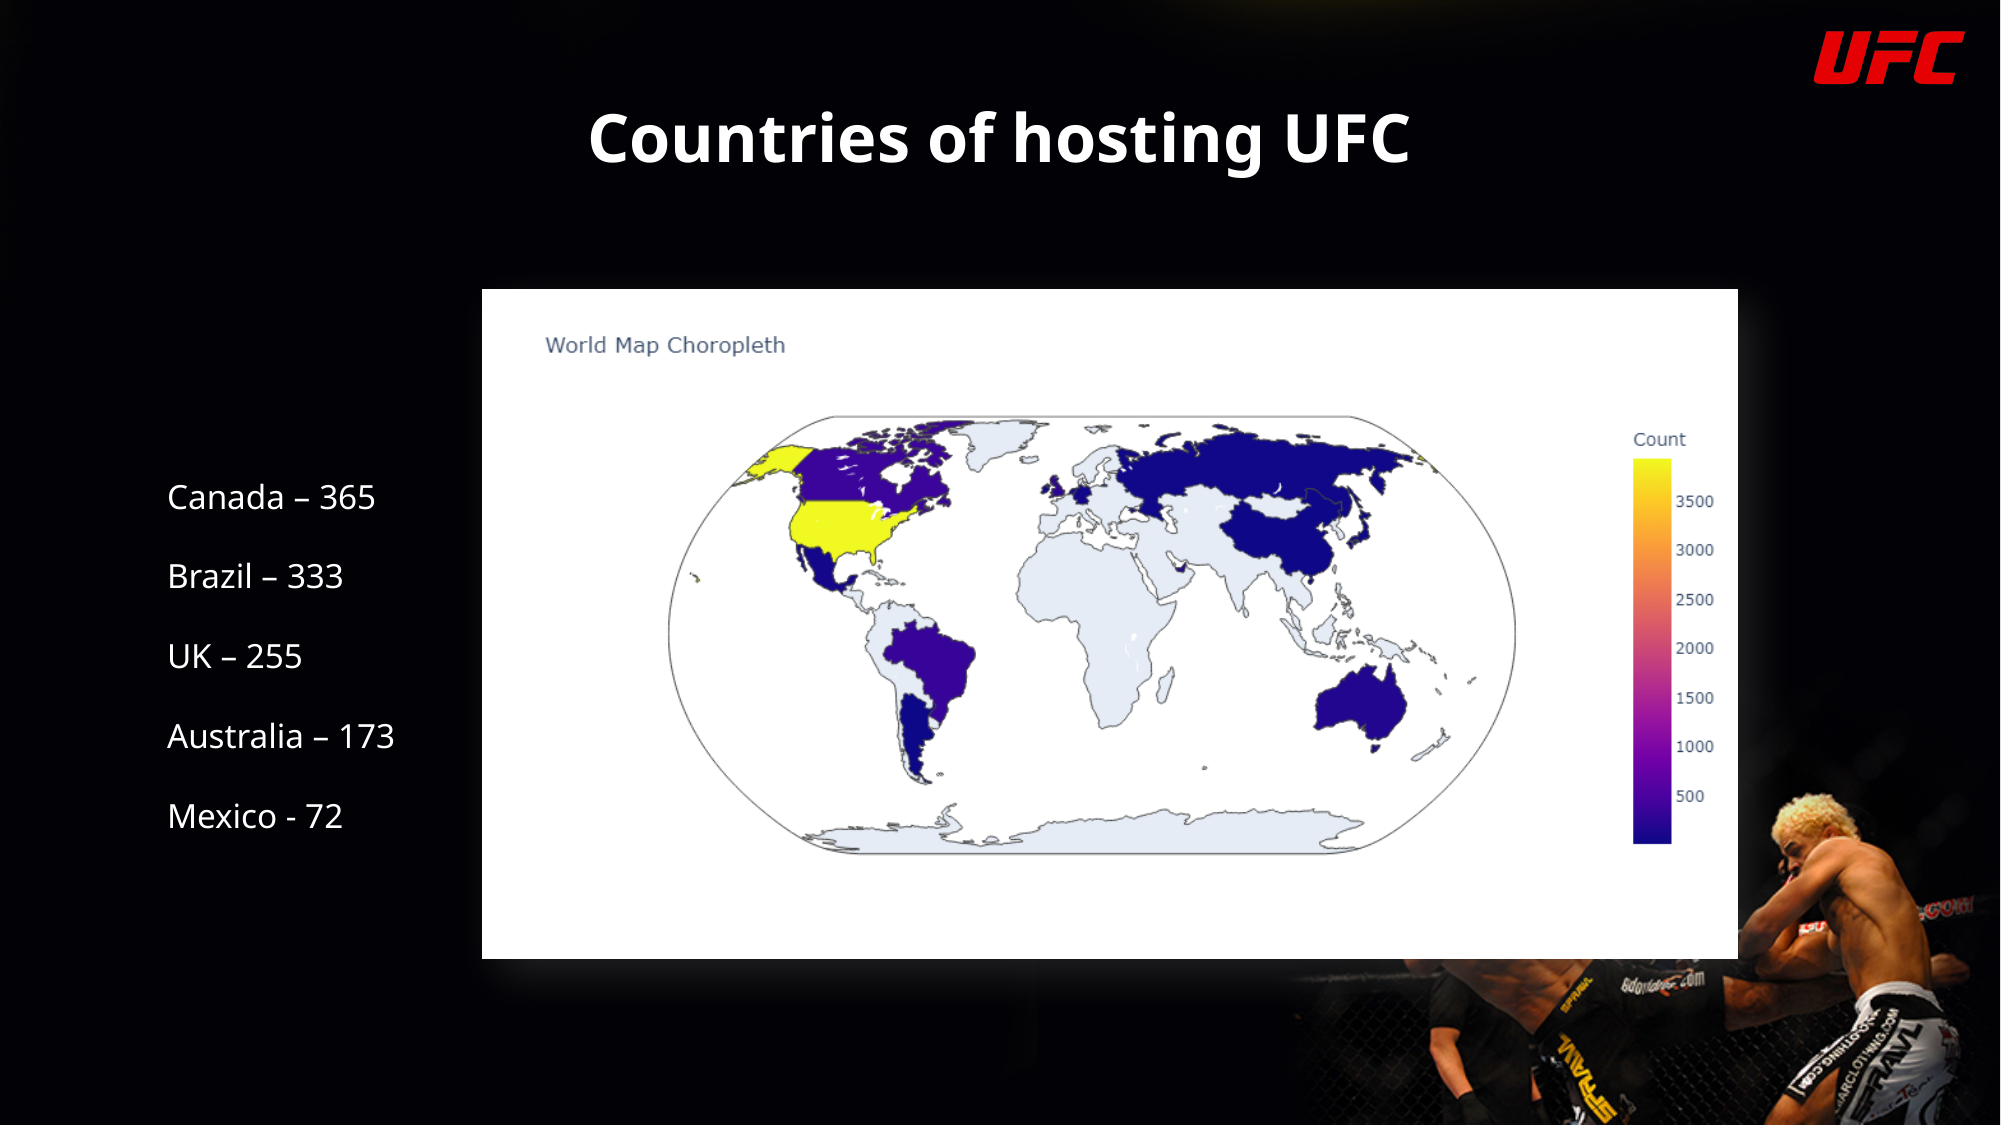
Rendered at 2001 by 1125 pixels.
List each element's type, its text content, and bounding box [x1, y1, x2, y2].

text_box Canada – 365 Brazil – 333 UK – 255 Australia – 173 Mexico - 72 [152, 404, 417, 930]
picture [0, 0, 2001, 1125]
text_box Countries of hosting UFC [482, 29, 1518, 252]
